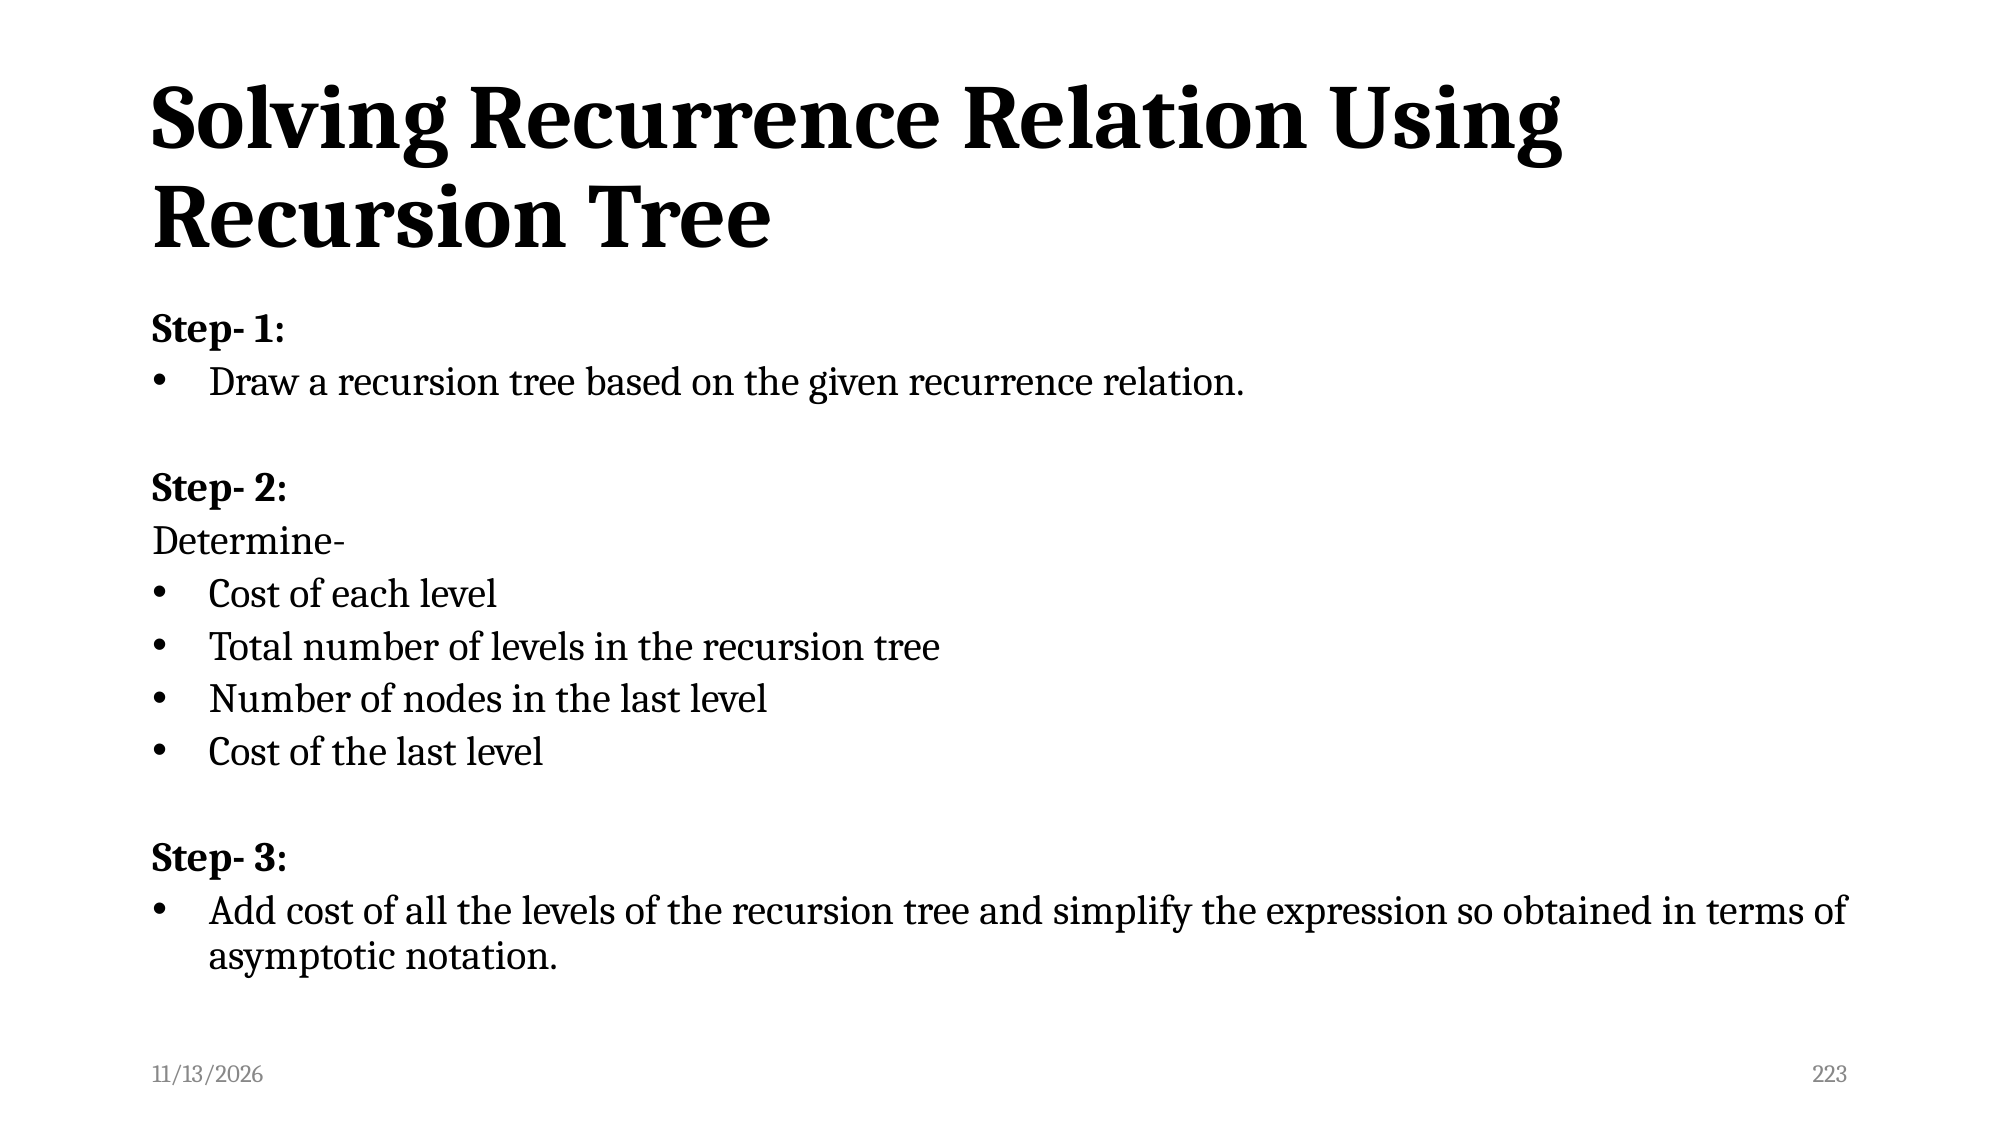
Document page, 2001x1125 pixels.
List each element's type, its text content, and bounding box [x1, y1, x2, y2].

slide_number 223 [1412, 1042, 1863, 1103]
list Step- 1: Draw a recursion tree based on the given recurrence relation. Step- 2: Determine- Cost of each level Total number of levels in the recursion tree Number of nodes in the last level Cost of the last level Step- 3: Add cost of all the levels of the recursion tree and simplify the expression so obtained in terms of asymptotic notation. [137, 299, 1863, 1014]
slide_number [137, 1042, 588, 1103]
title Solving Recurrence Relation Using Recursion Tree [137, 59, 1863, 278]
